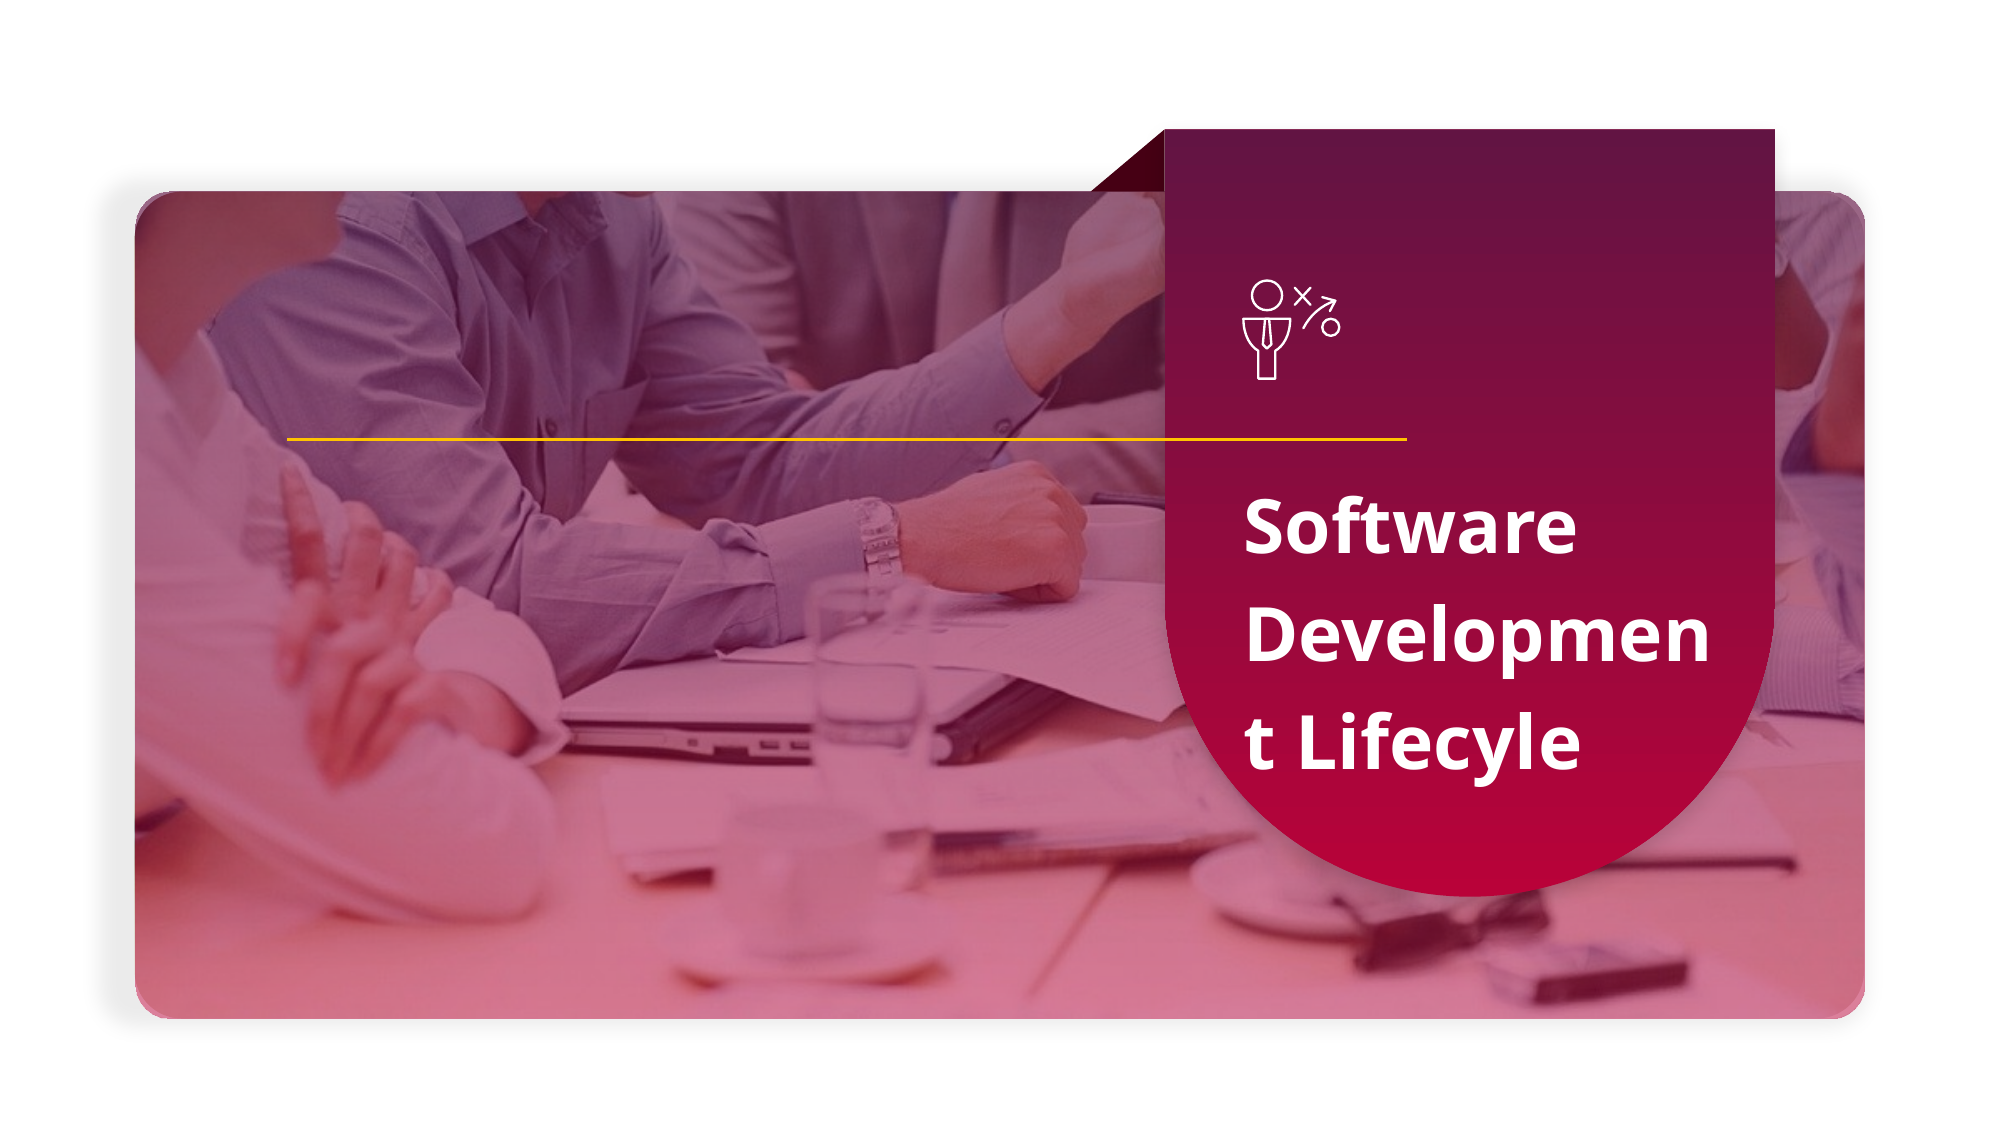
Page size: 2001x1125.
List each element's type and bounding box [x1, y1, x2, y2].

text_box [1163, 127, 1777, 191]
picture [134, 191, 1865, 1019]
text_box [1088, 128, 1163, 191]
text_box [1242, 280, 1340, 380]
